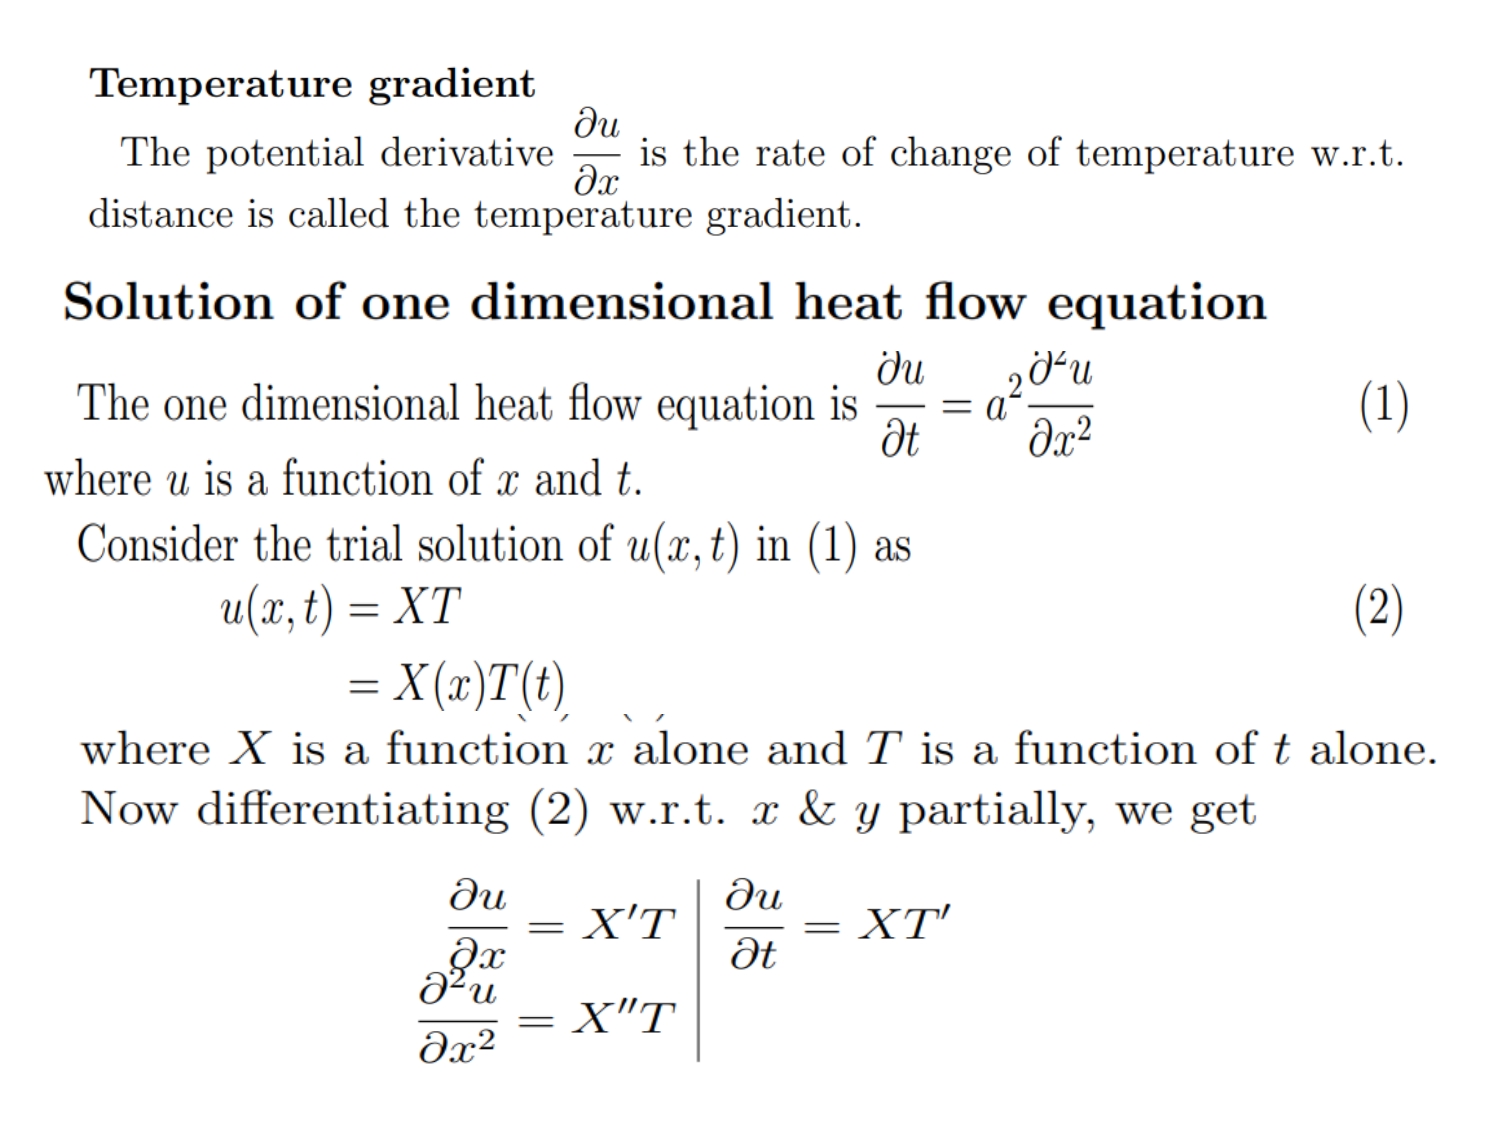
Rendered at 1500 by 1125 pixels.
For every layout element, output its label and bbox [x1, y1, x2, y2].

picture [46, 257, 1276, 332]
picture [398, 855, 960, 1070]
list [70, 58, 1421, 242]
picture [34, 351, 1419, 712]
picture [58, 714, 1447, 844]
